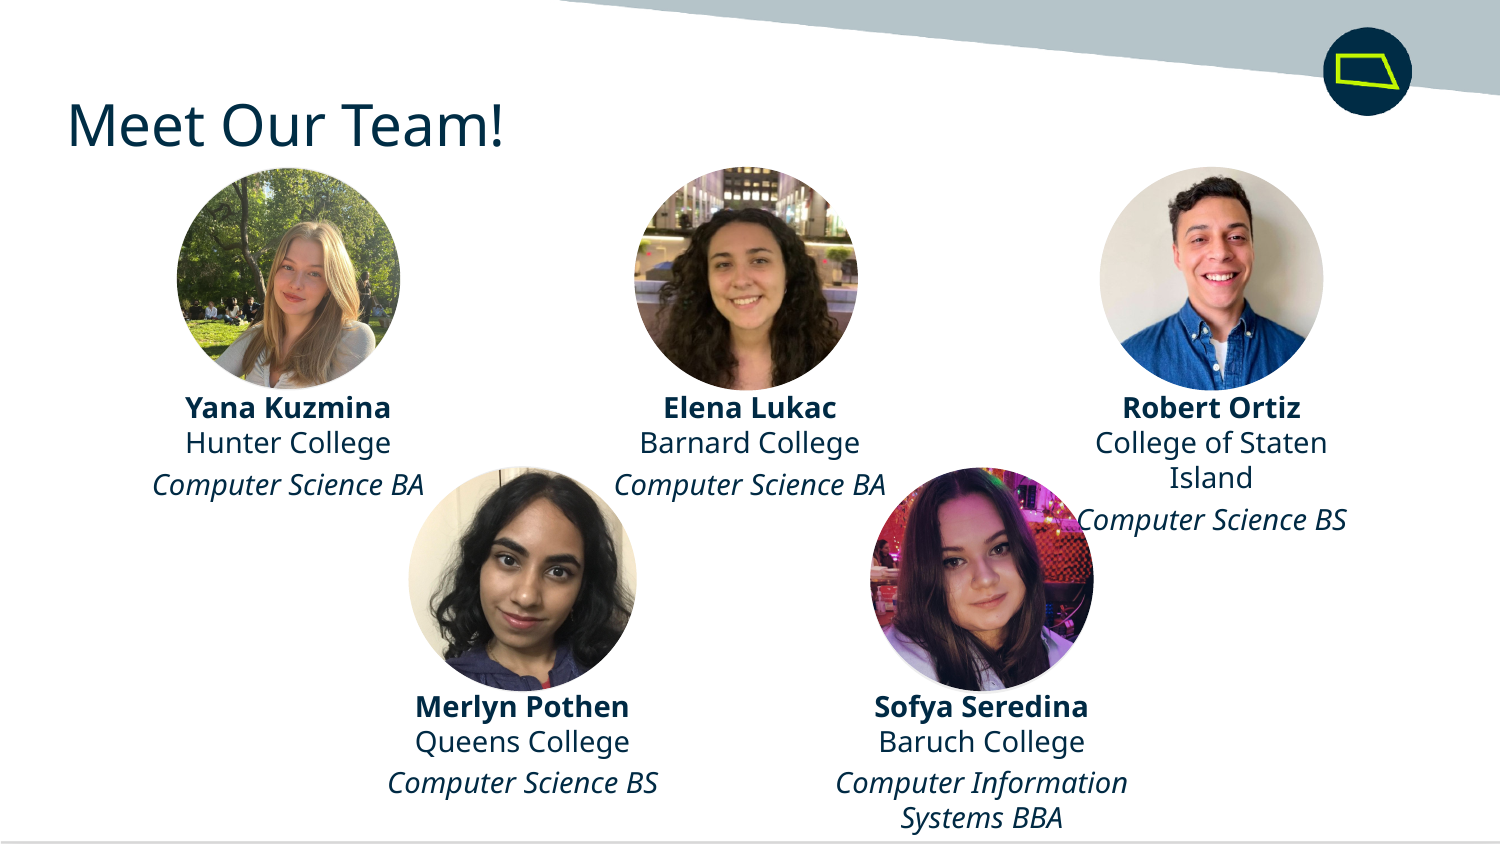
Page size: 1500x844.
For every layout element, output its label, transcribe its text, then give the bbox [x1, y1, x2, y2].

picture [0, 0, 1500, 844]
text_box Yana Kuzmina Hunter College Computer Science BA [119, 374, 458, 500]
text_box Sofya Seredina Baruch College Computer Information Systems BBA [813, 673, 1151, 838]
text_box Elena Lukac Barnard College Computer Science BA [581, 374, 919, 500]
text_box Meet Our Team! [51, 72, 1449, 167]
text_box Robert Ortiz College of Staten Island Computer Science BS [1042, 374, 1381, 500]
text_box Merlyn Pothen Queens College Computer Science BS [353, 673, 692, 799]
